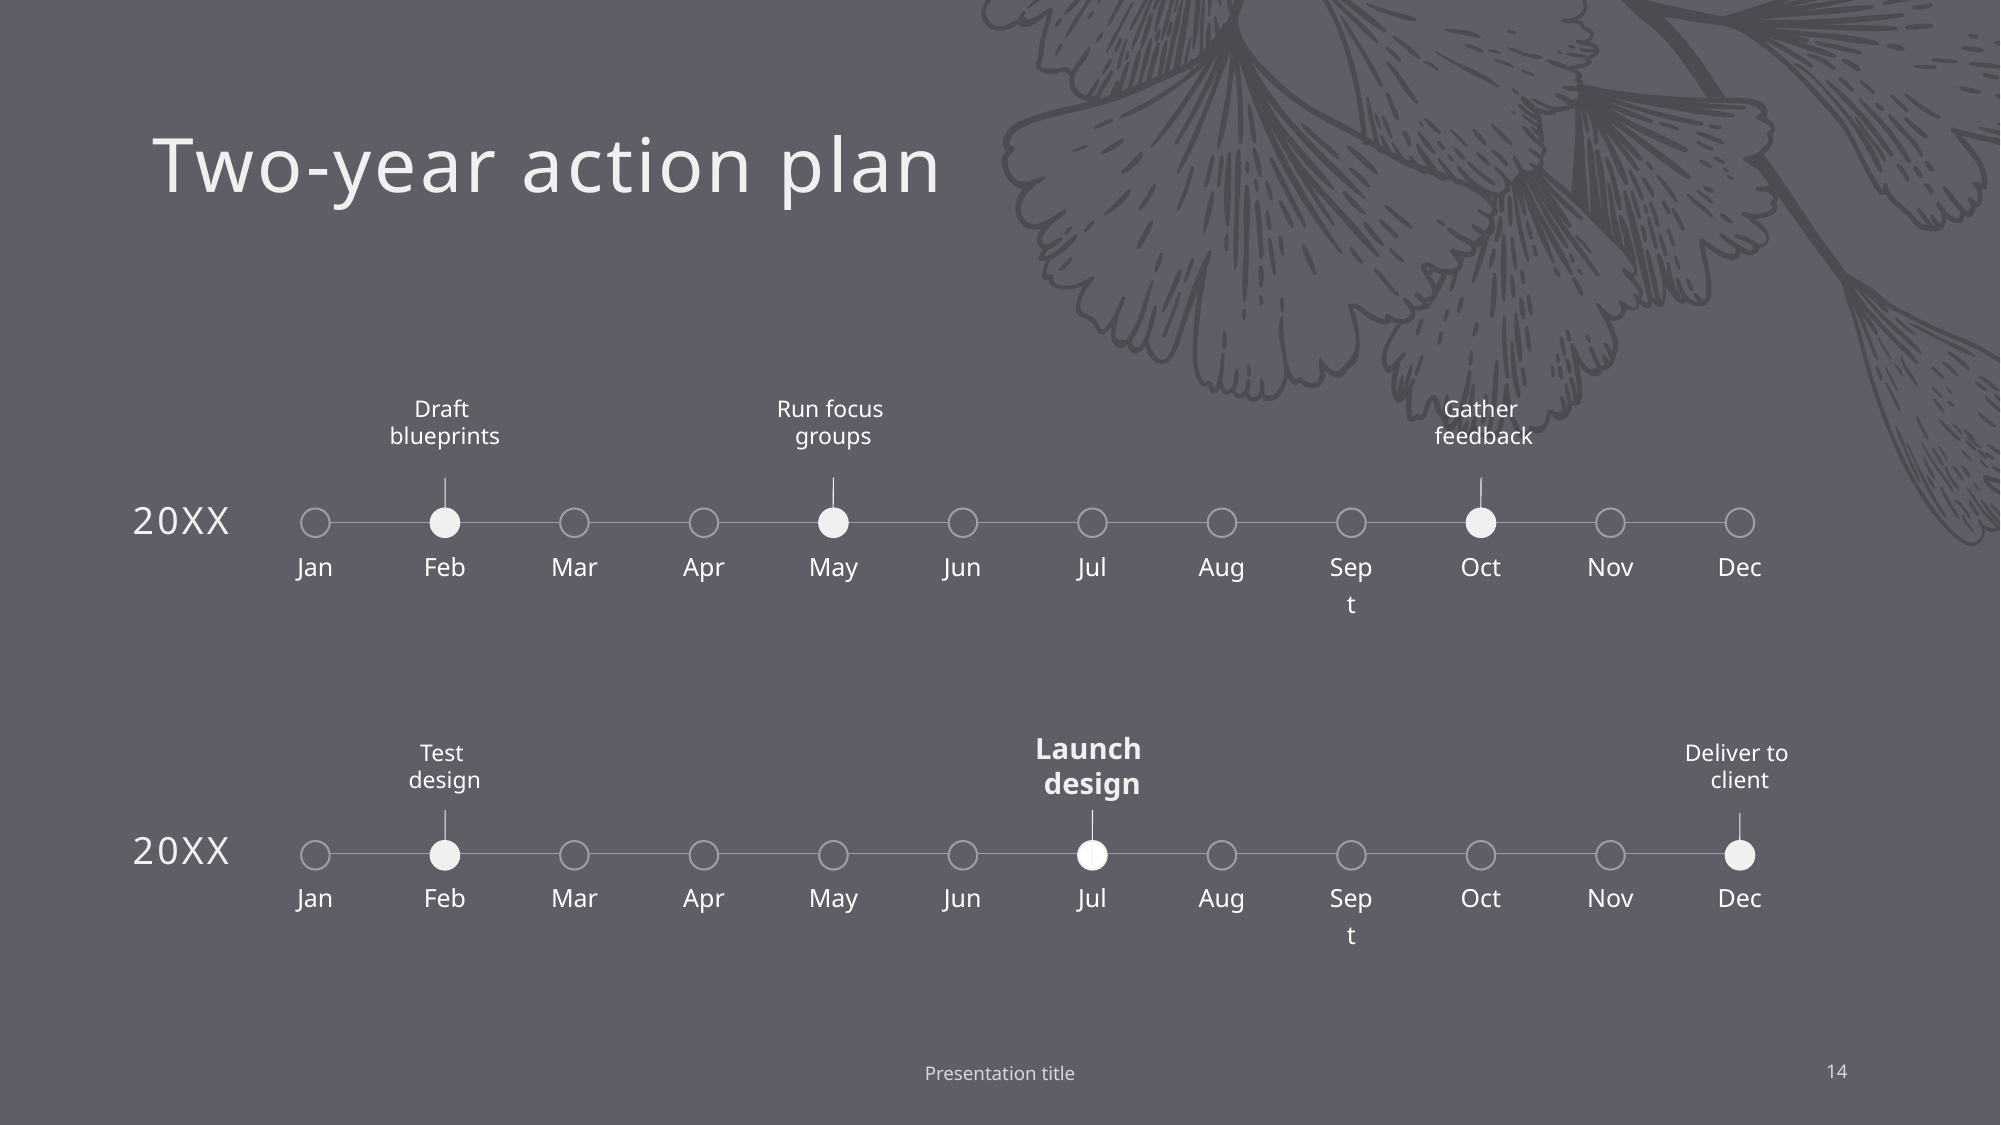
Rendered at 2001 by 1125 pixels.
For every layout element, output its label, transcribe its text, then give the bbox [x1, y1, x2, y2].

list Apr [663, 867, 745, 1016]
text_box [1724, 840, 1756, 871]
list Feb [404, 536, 486, 686]
list Dec [1699, 867, 1781, 1016]
list Jan [274, 867, 357, 1016]
text_box [818, 839, 849, 871]
list Feb [404, 867, 486, 1016]
list Mar [533, 867, 616, 1016]
text_box [688, 507, 720, 539]
text_box [1077, 507, 1108, 539]
list May [792, 536, 875, 686]
text_box [1465, 507, 1497, 539]
text_box [429, 840, 461, 871]
list Test design [326, 717, 564, 814]
list Aug [1181, 536, 1263, 686]
text_box [1077, 840, 1108, 871]
text_box [559, 507, 590, 539]
list Jan [274, 536, 357, 686]
list Aug [1181, 867, 1263, 1016]
list Jul [1051, 867, 1134, 1016]
text_box [688, 839, 720, 871]
list Sept [1310, 536, 1392, 686]
list Mar [533, 536, 616, 686]
text_box [947, 839, 979, 871]
text_box [1595, 839, 1626, 871]
text_box [818, 507, 849, 539]
text_box [947, 507, 979, 539]
list May [792, 867, 875, 1016]
text_box [1206, 839, 1238, 871]
list Dec [1699, 536, 1781, 686]
title Two-year action plan [137, 59, 1863, 278]
text_box [429, 507, 461, 539]
list Draft blueprints [326, 373, 564, 470]
text_box [300, 839, 331, 871]
footer Presentation title [662, 1042, 1338, 1103]
text_box [1206, 507, 1238, 539]
list Sept [1310, 867, 1392, 1016]
text_box [1724, 507, 1756, 539]
list Nov [1569, 536, 1652, 686]
list Jun [922, 536, 1004, 686]
list Oct [1440, 867, 1522, 1016]
slide_number 14 [1412, 1042, 1863, 1103]
text_box [1465, 839, 1497, 871]
list Oct [1440, 536, 1522, 686]
text_box [1336, 839, 1367, 871]
list Jun [922, 867, 1004, 1016]
list Run focus groups [715, 373, 952, 470]
list 20XX [82, 811, 279, 894]
list Jul [1051, 536, 1134, 686]
list 20XX [82, 481, 279, 564]
list Deliver to client [1621, 717, 1858, 814]
text_box [1595, 507, 1626, 539]
text_box [1336, 507, 1367, 539]
list Nov [1569, 867, 1652, 1016]
text_box [300, 507, 331, 539]
list Launch design [974, 717, 1211, 814]
list Apr [663, 536, 745, 686]
text_box [559, 839, 590, 871]
list Gather feedback [1362, 373, 1599, 470]
